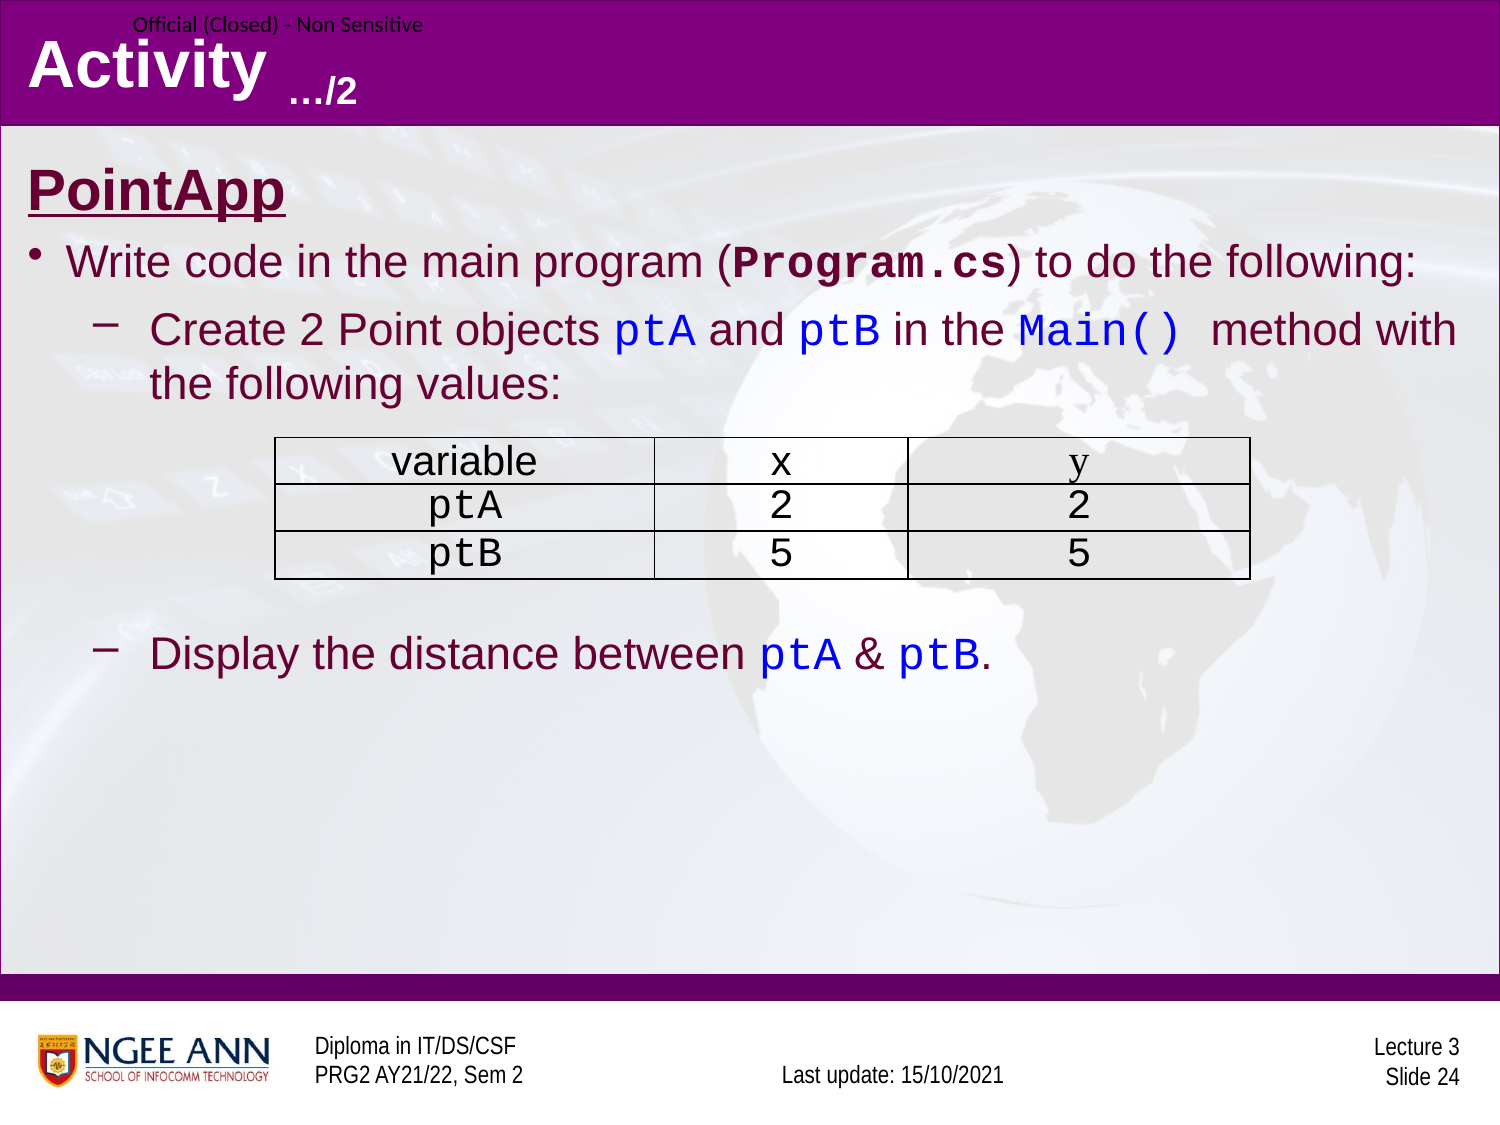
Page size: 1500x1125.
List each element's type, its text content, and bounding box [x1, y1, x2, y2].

table_header variable [276, 438, 654, 483]
table_cell 5 [655, 532, 907, 578]
table_header y [909, 438, 1249, 483]
table_cell ptB [276, 532, 654, 578]
table_cell 2 [655, 485, 907, 530]
list PointApp Write code in the main program (Program.cs) to do the following: Create 2 Point objects ptA and ptB in the Main() method with the following values: Display the distance between ptA & ptB. [12, 144, 1488, 963]
table_cell ptA [276, 485, 654, 530]
title Activity …/2 [12, 19, 1488, 113]
table_header x [655, 438, 907, 483]
picture [12, 1012, 294, 1109]
table_cell 5 [909, 532, 1249, 578]
table_cell 2 [909, 485, 1249, 530]
